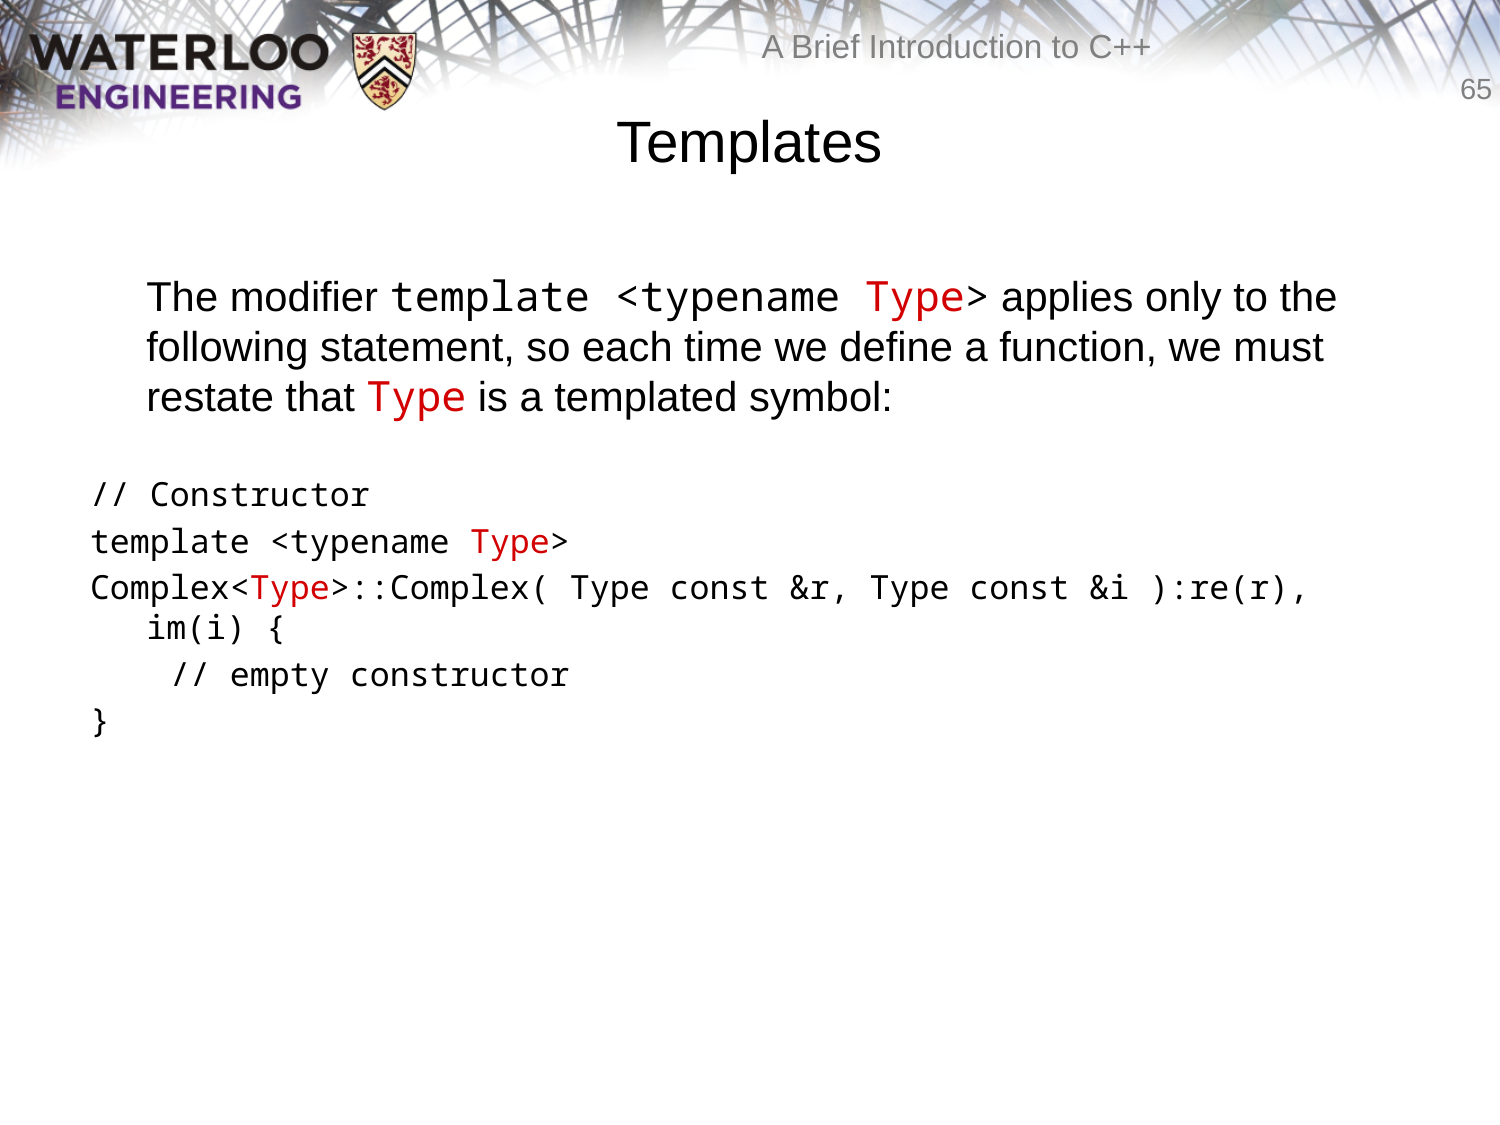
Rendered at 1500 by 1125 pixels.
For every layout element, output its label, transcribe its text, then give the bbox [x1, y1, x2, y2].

title Templates [74, 44, 1426, 233]
list The modifier template <typename Type> applies only to the following statement, so each time we define a function, we must restate that Type is a templated symbol: // Constructor template <typename Type> Complex<Type>::Complex( Type const &r, Type const &i ):re(r), im(i) { // empty constructor } [74, 262, 1426, 1006]
picture [0, 0, 1500, 1125]
